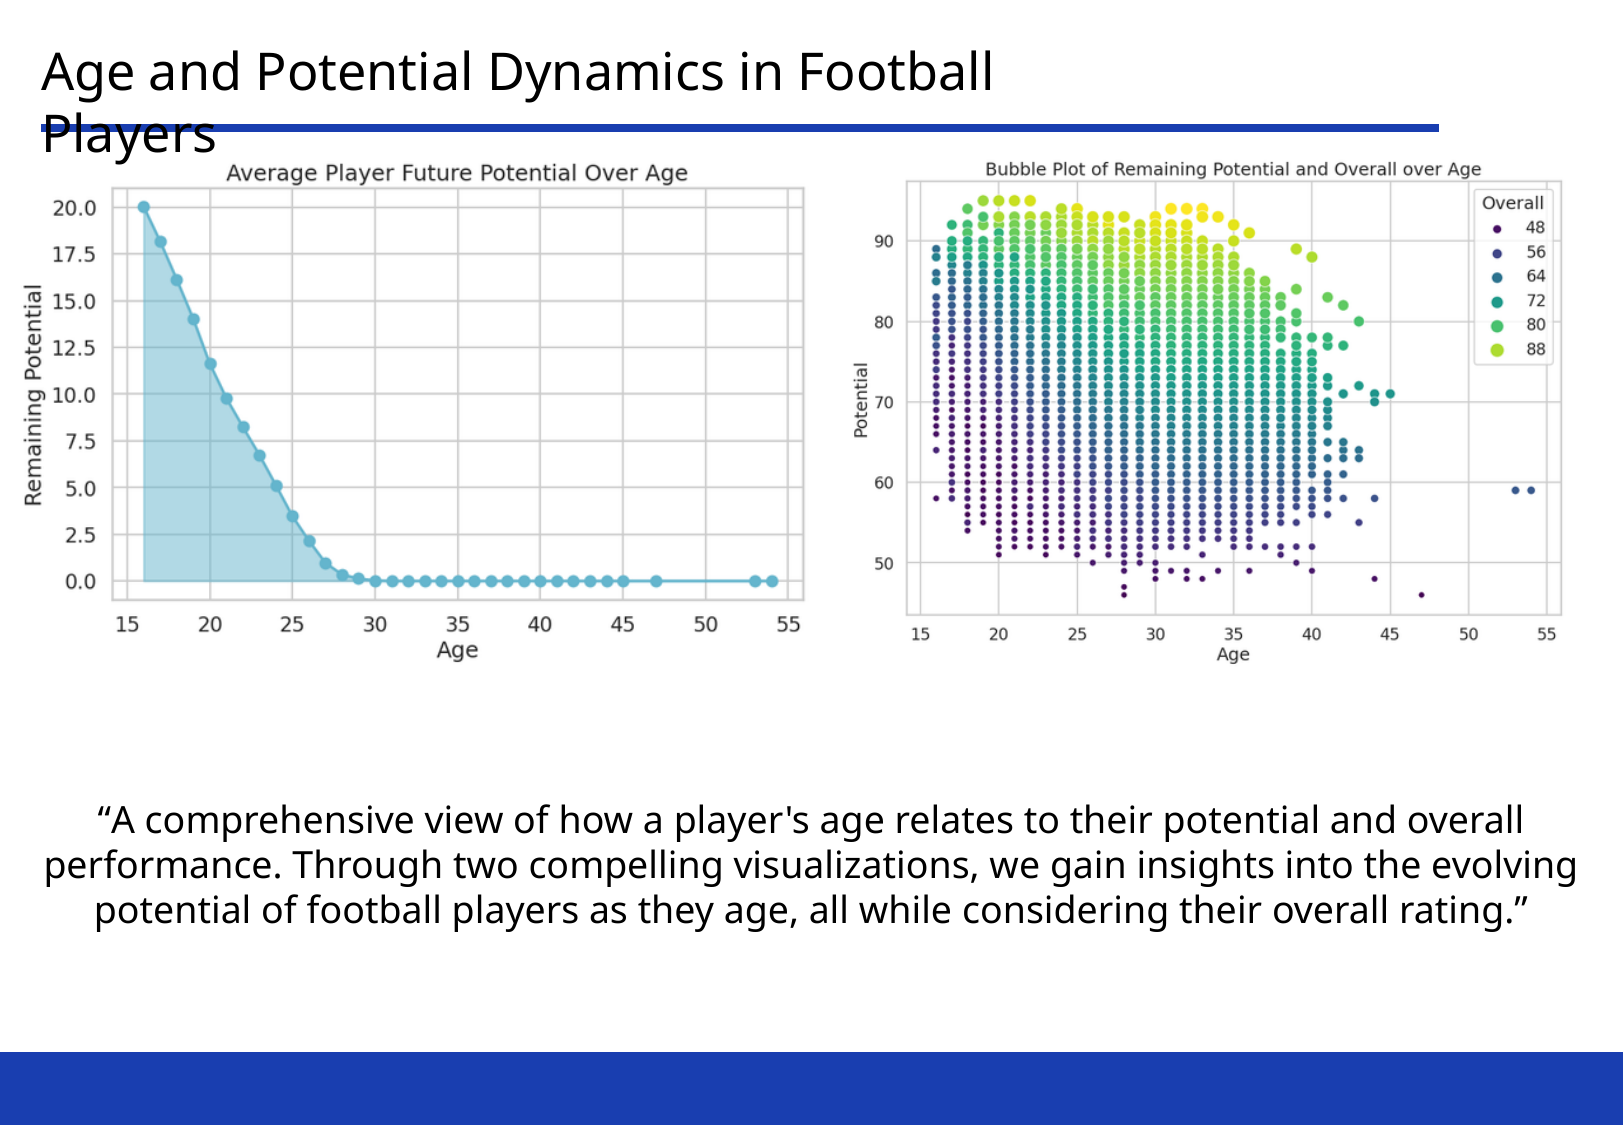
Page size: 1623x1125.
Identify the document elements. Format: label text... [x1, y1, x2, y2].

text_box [0, 1051, 1623, 1125]
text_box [735, 0, 745, 827]
text_box “A comprehensive view of how a player's age relates to their potential and overall performance. Through two compelling visualizations, we gain insights into the evolving potential of football players as they age, all while considering their overall rating.” [16, 795, 1607, 931]
text_box [846, 155, 1568, 671]
text_box [16, 155, 730, 671]
text_box Age and Potential Dynamics in Football Players [748, 37, 1062, 163]
text_box Age and Potential Dynamics in Football Players [41, 37, 730, 163]
text_box [748, 163, 812, 671]
